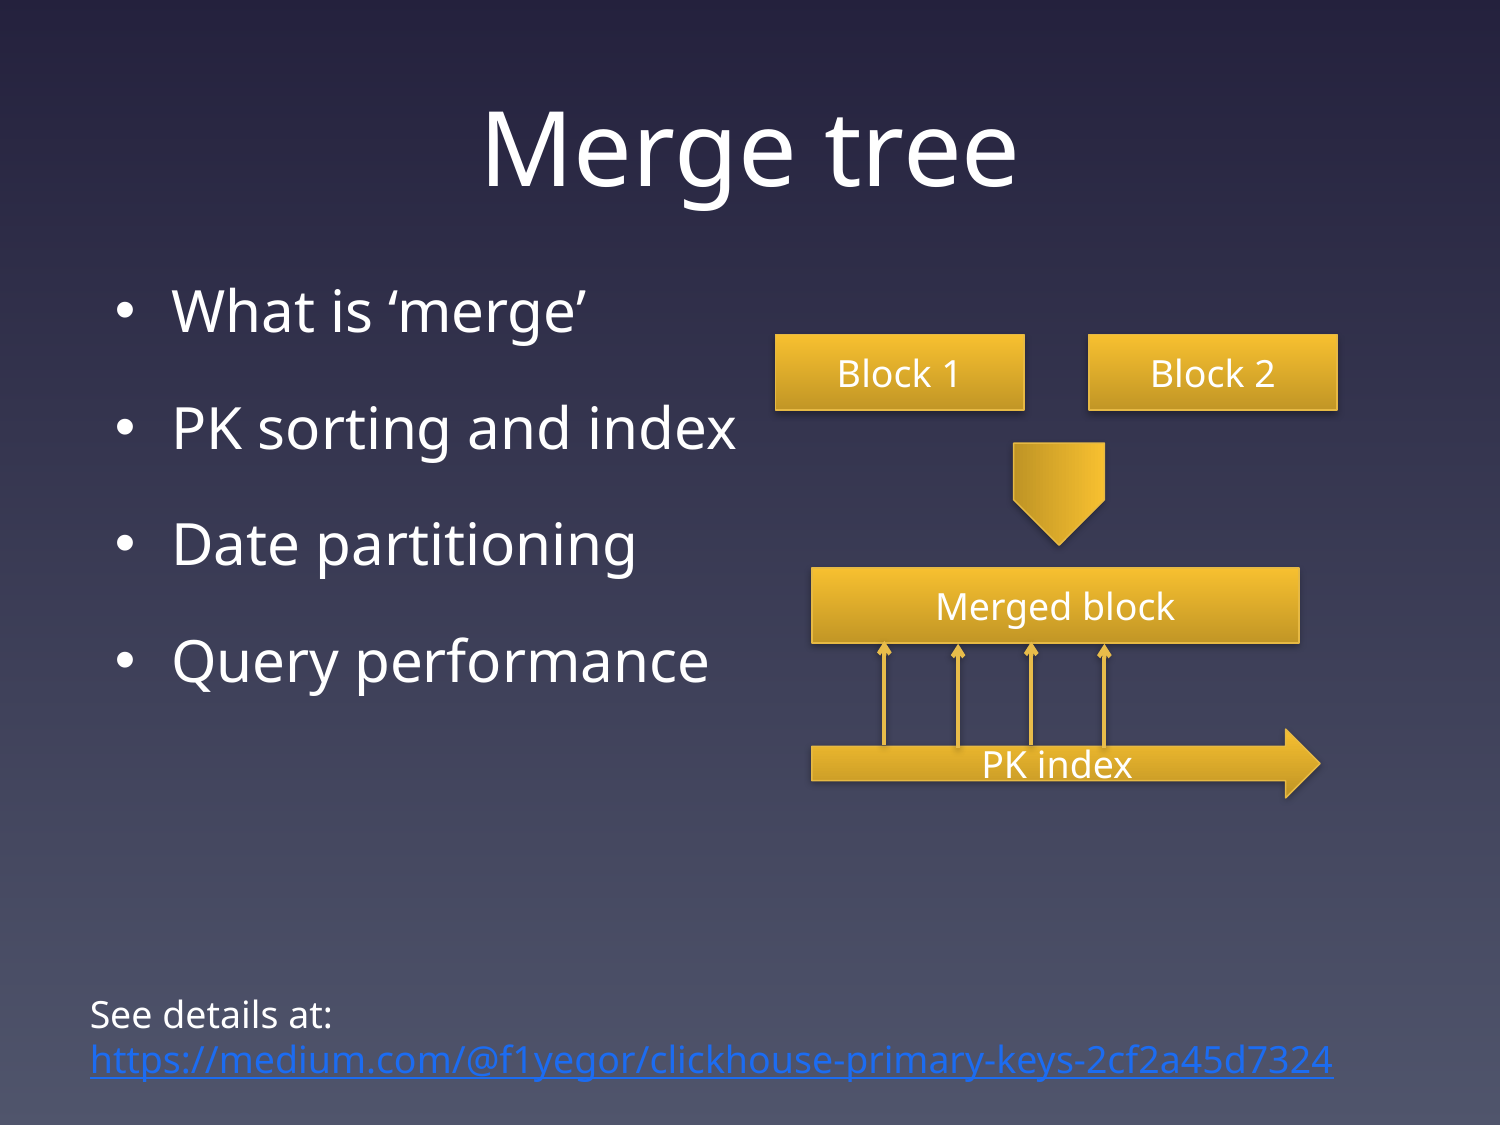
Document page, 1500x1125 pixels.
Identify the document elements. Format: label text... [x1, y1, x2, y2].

text_box PK index [811, 728, 1321, 799]
text_box See details at: https://medium.com/@f1yegor/clickhouse-primary-keys-2cf2a45d7324 [74, 983, 1470, 1095]
title Merge tree [75, 75, 1425, 263]
list What is ‘merge’ PK sorting and index Date partitioning Query performance [99, 262, 1400, 938]
text_box Block 2 [1088, 334, 1338, 411]
text_box Block 1 [775, 334, 1025, 411]
text_box Merged block [811, 567, 1300, 644]
text_box [1012, 442, 1106, 546]
